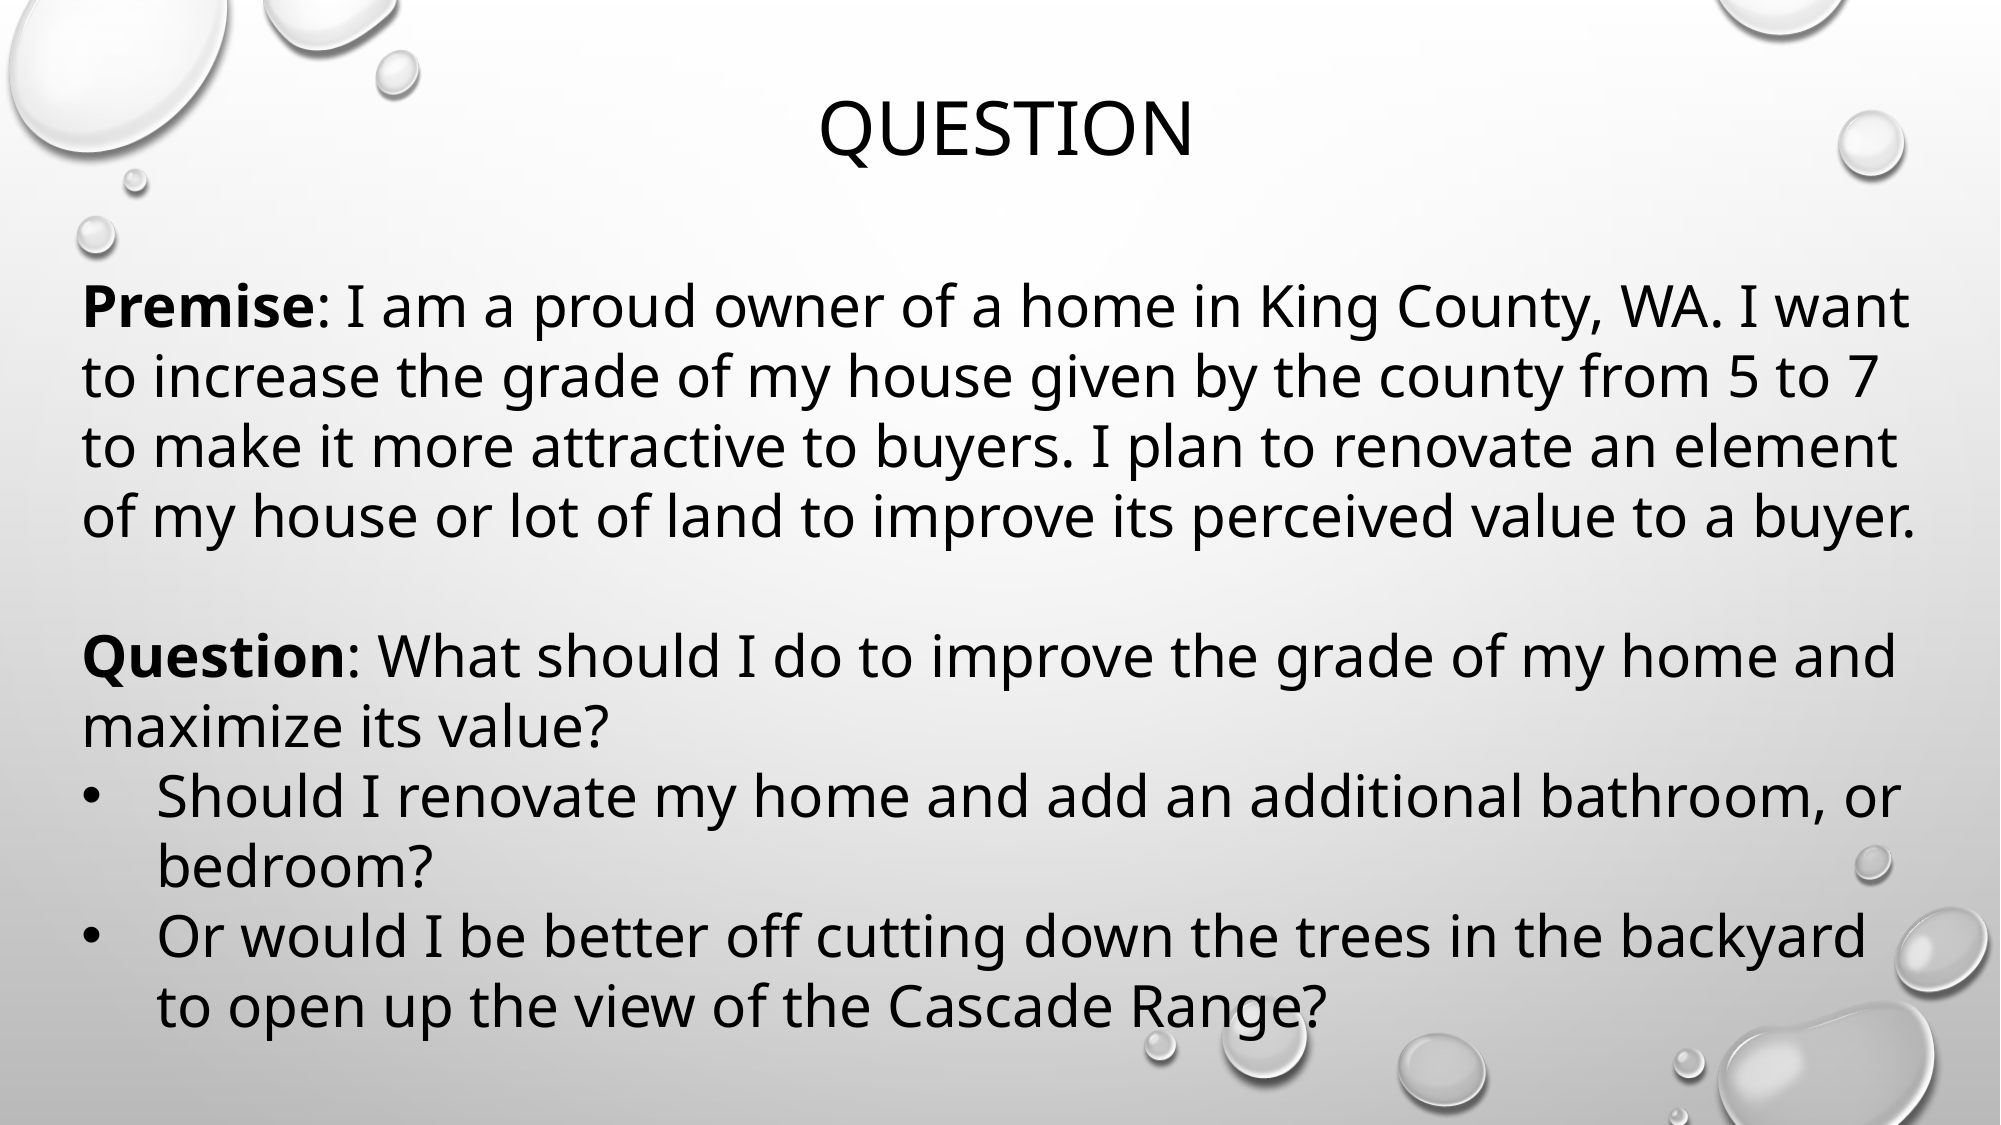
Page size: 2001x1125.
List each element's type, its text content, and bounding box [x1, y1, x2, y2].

text_box Premise: I am a proud owner of a home in King County, WA. I want to increase the grade of my house given by the county from 5 to 7 to make it more attractive to buyers. I plan to renovate an element of my house or lot of land to improve its perceived value to a buyer. Question: What should I do to improve the grade of my home and maximize its value? Should I renovate my home and add an additional bathroom, or bedroom? Or would I be better off cutting down the trees in the backyard to open up the view of the Cascade Range? [66, 261, 1949, 1117]
title Question [157, 0, 1858, 261]
picture [0, 0, 2000, 1125]
